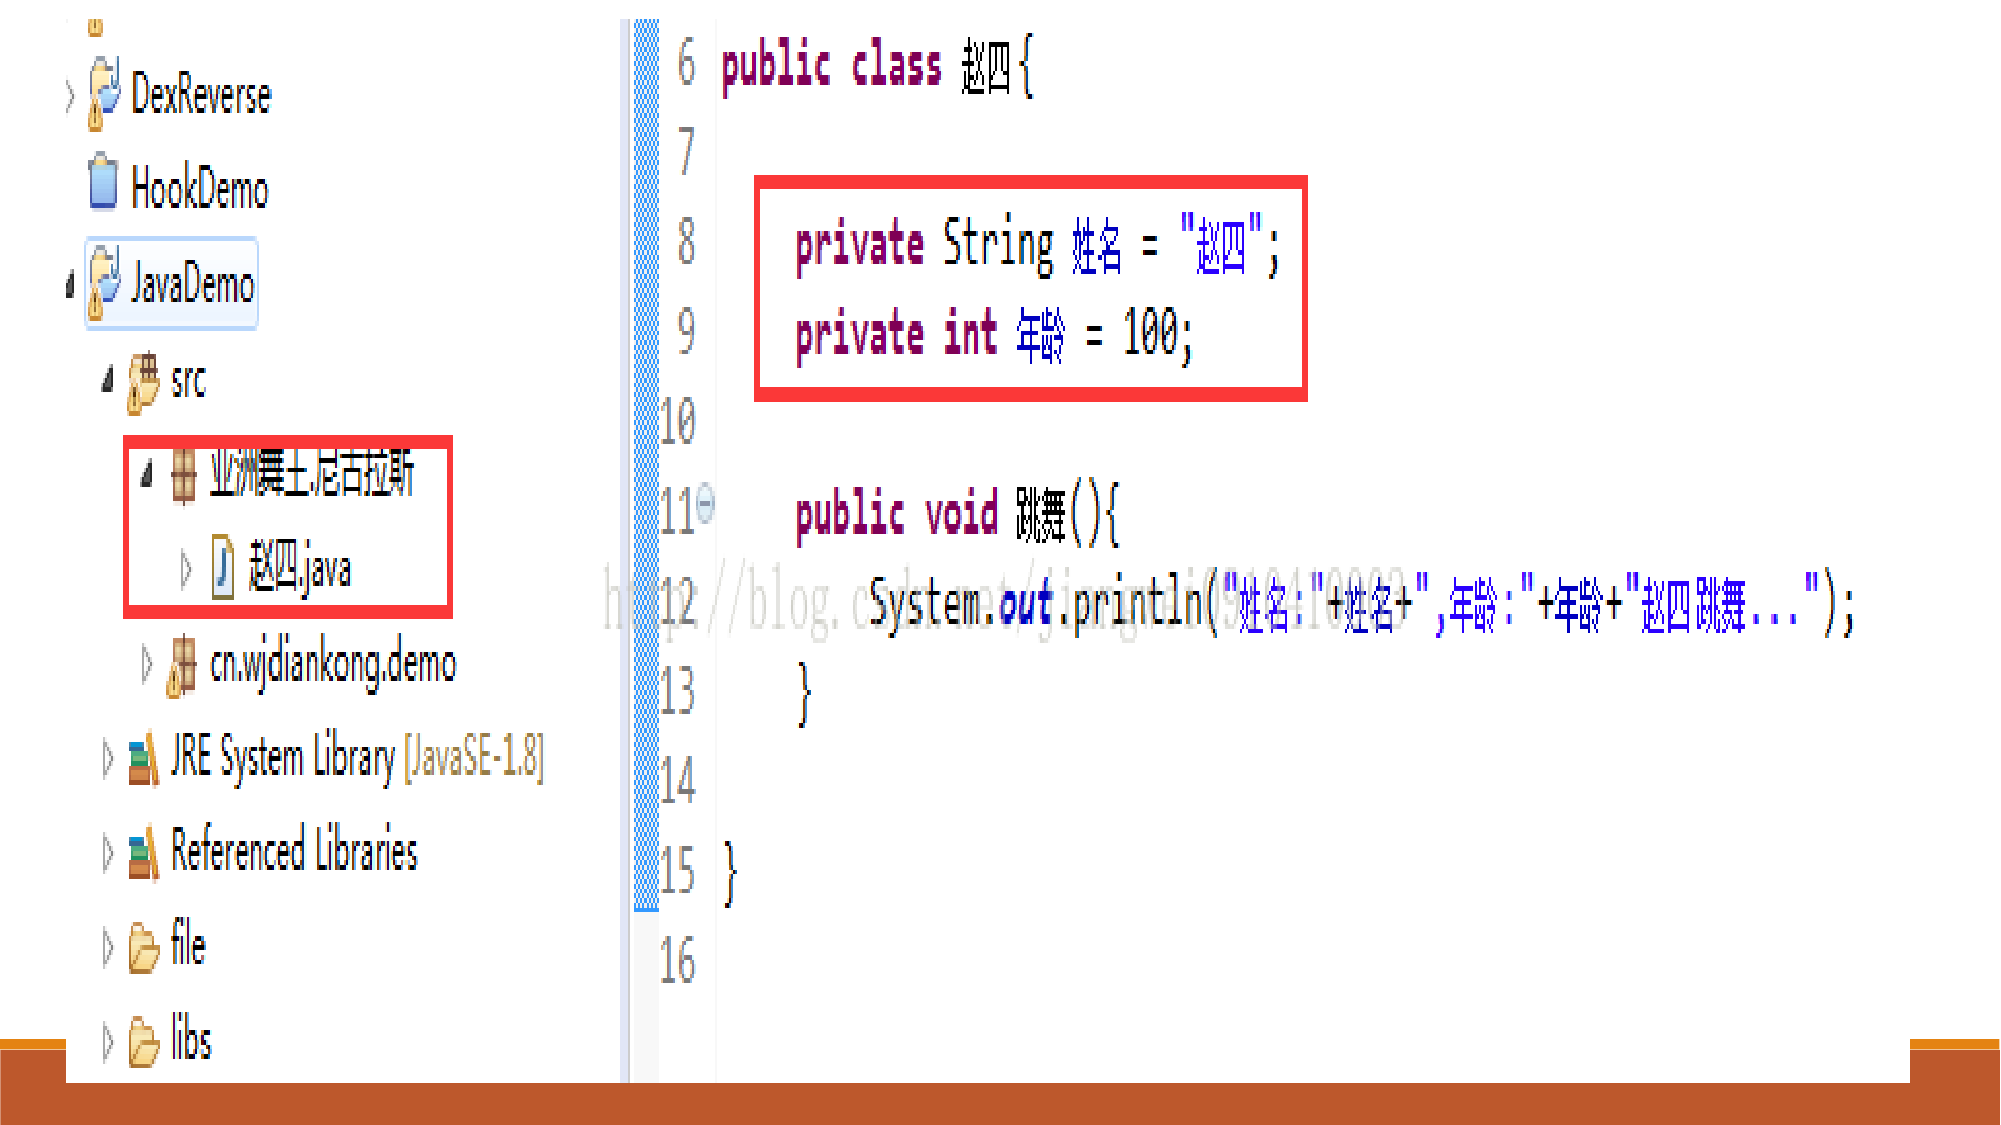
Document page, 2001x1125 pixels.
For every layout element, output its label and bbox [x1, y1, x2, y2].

picture [66, 18, 1911, 1083]
